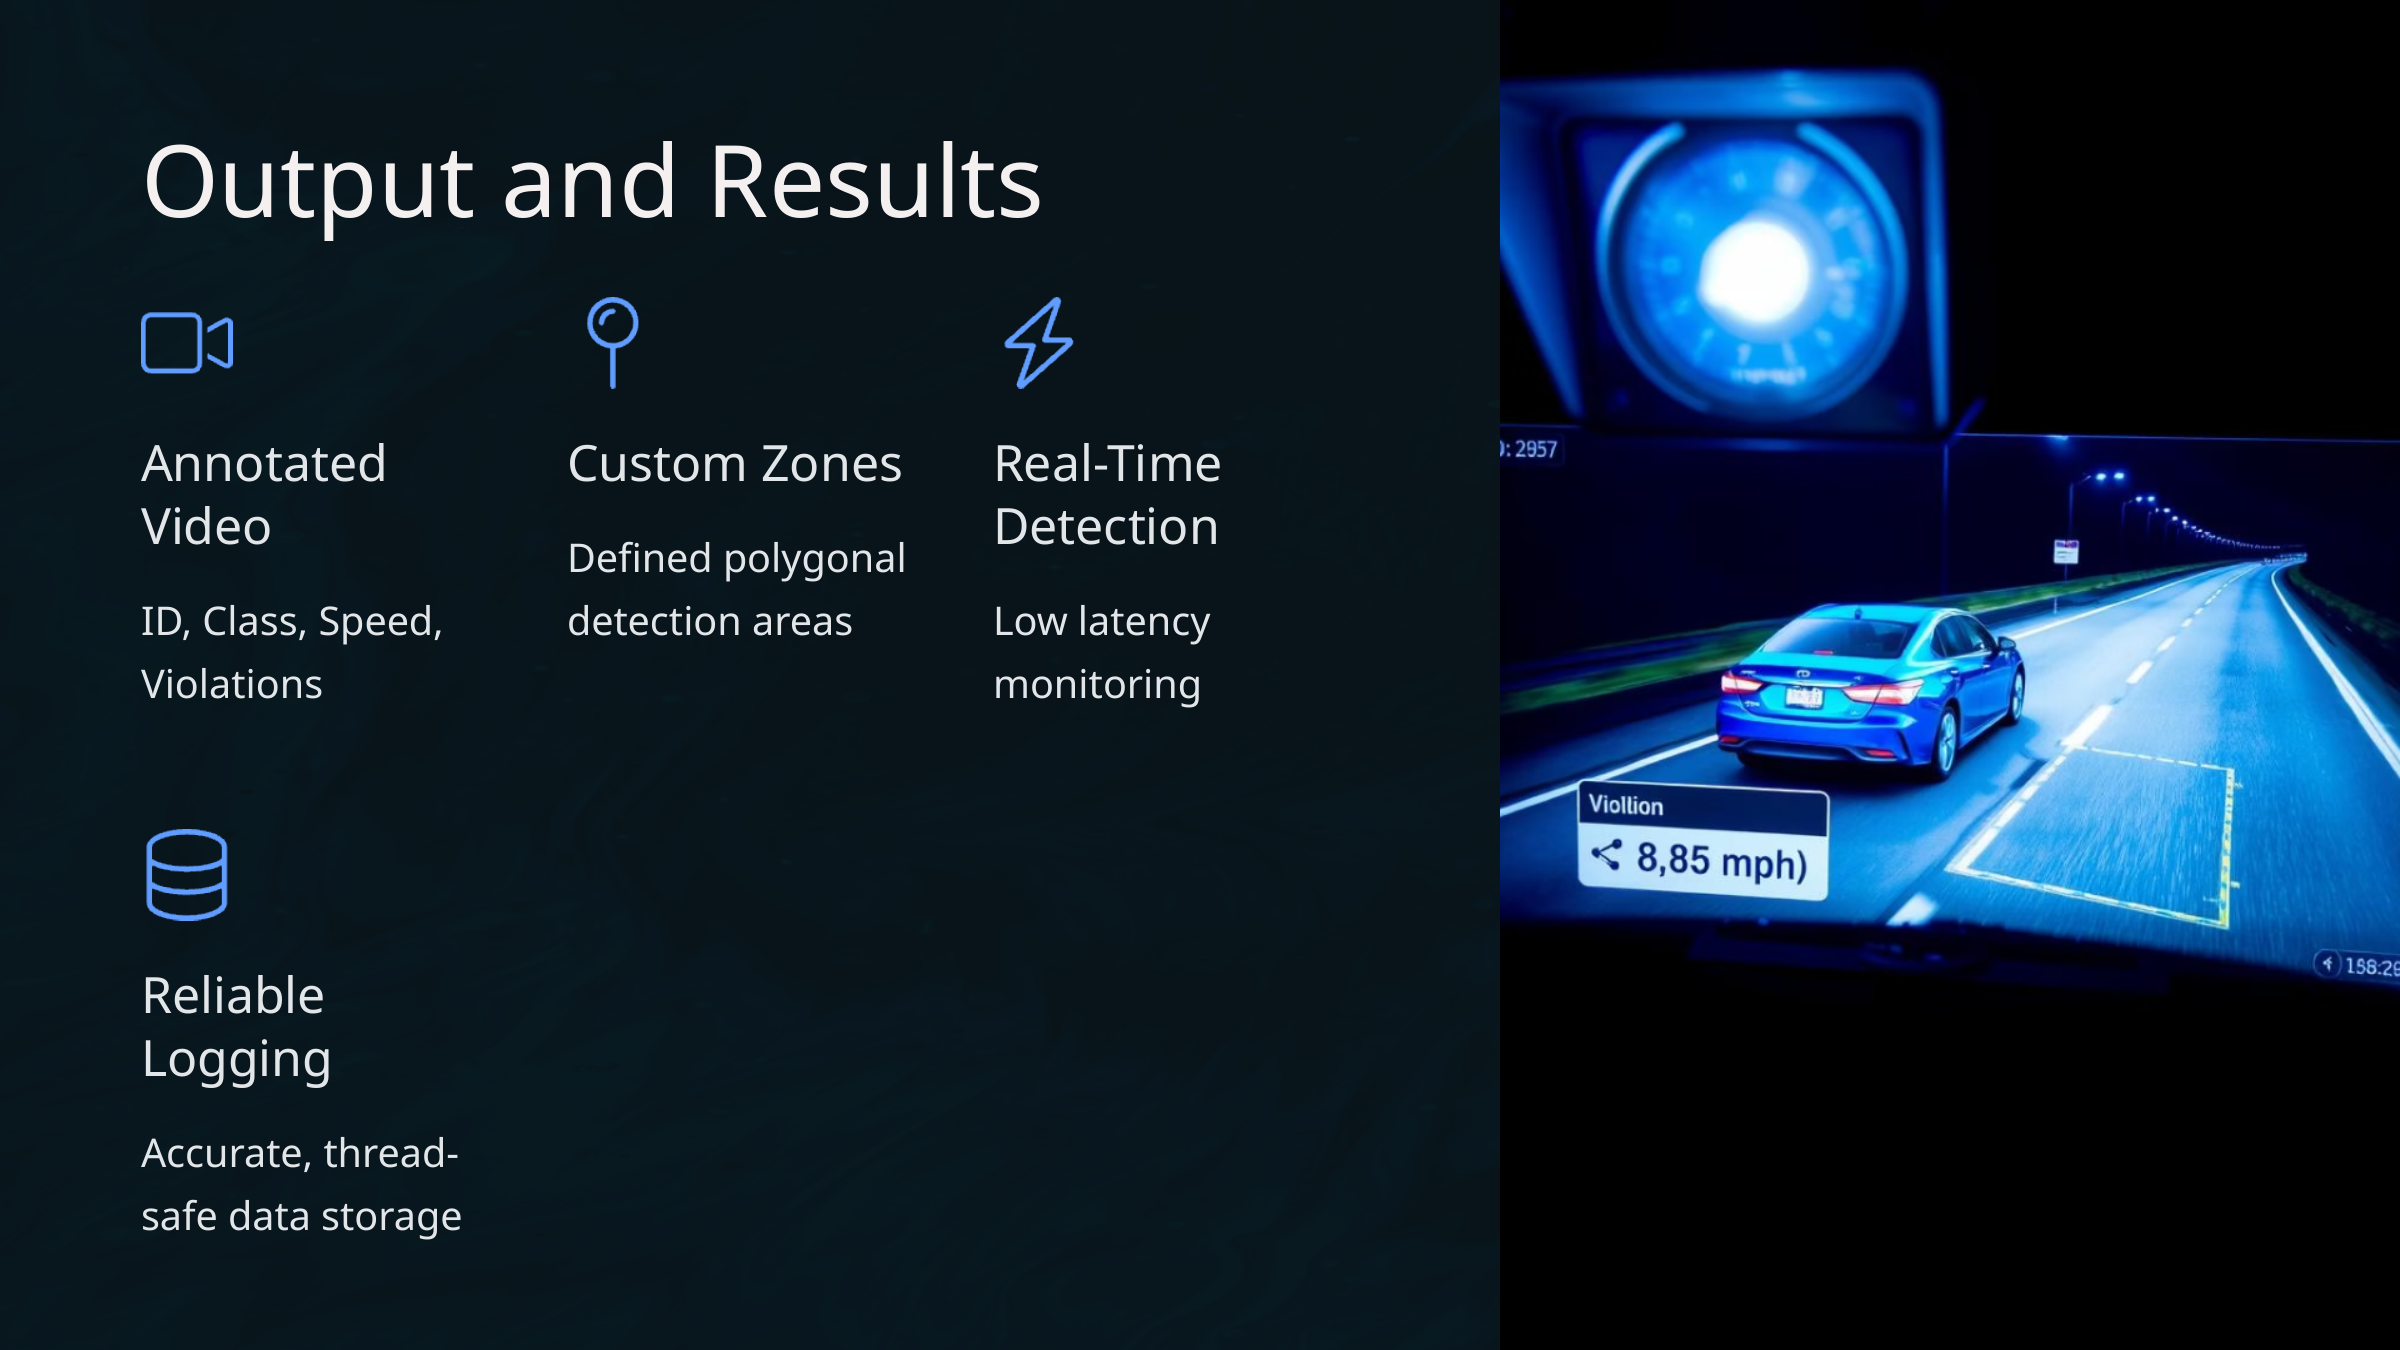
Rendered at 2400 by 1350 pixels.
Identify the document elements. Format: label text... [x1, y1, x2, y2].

text_box Reliable Logging [141, 961, 507, 1088]
picture [993, 297, 1085, 389]
text_box Defined polygonal detection areas [567, 516, 933, 646]
text_box ID, Class, Speed, Violations [141, 579, 507, 709]
picture [567, 297, 659, 389]
text_box Accurate, thread-safe data storage [141, 1111, 507, 1241]
text_box Annotated Video [141, 429, 507, 556]
text_box Custom Zones [567, 429, 933, 493]
text_box Real-Time Detection [993, 429, 1359, 556]
picture [141, 297, 233, 389]
text_box Low latency monitoring [993, 579, 1359, 709]
picture [141, 829, 233, 921]
text_box Output and Results [141, 110, 1150, 237]
picture [1499, 0, 2400, 1350]
